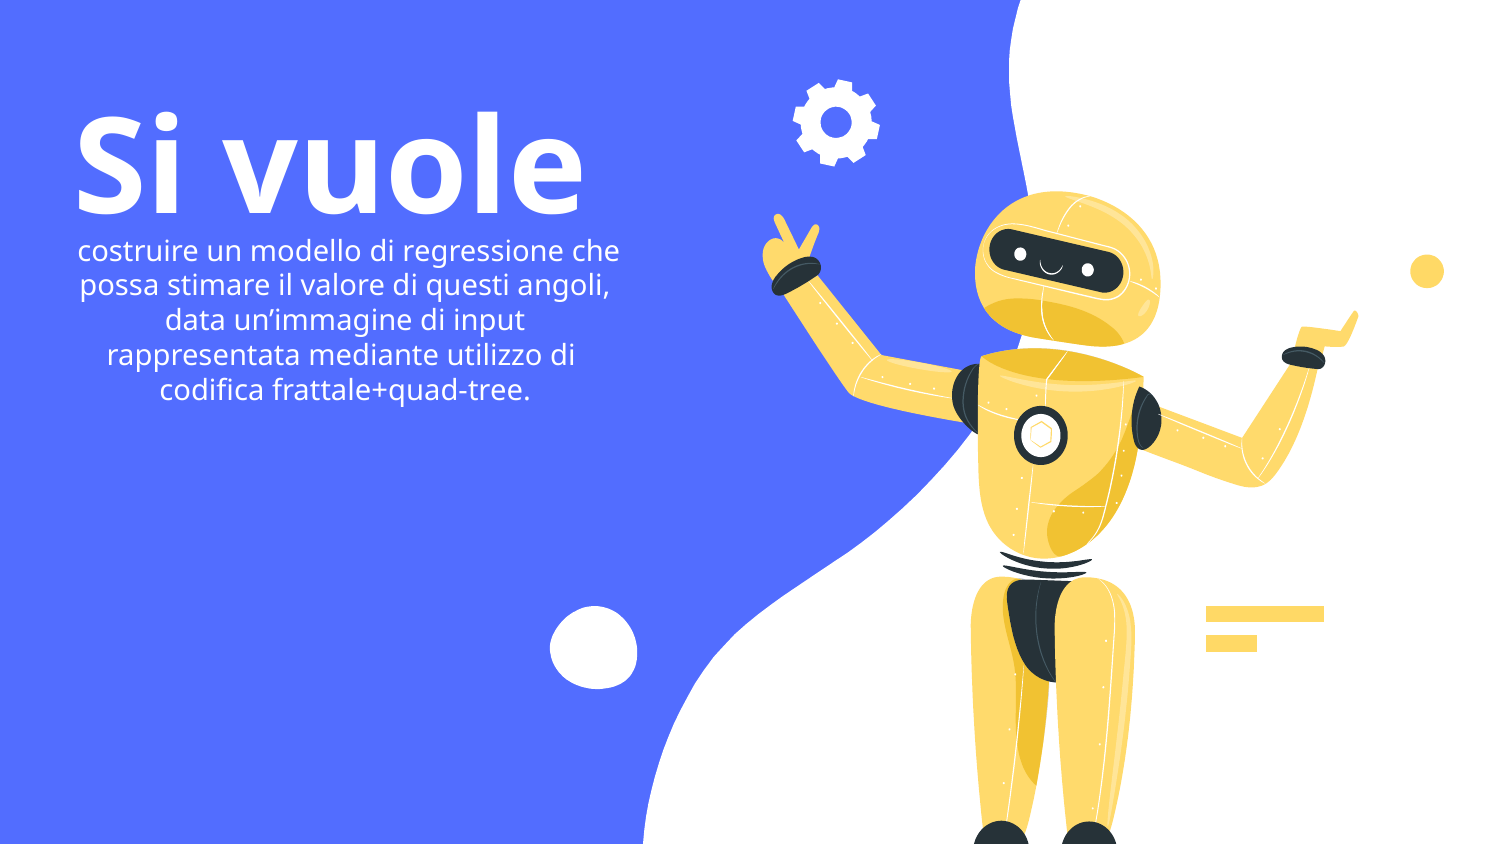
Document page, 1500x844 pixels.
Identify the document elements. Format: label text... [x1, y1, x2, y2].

subtitle costruire un modello di regressione che possa stimare il valore di questi angoli, data un’immagine di input rappresentata mediante utilizzo di codifica frattale+quad-tree. [50, 216, 640, 471]
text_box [762, 191, 1359, 844]
title Si vuole [58, 12, 647, 256]
